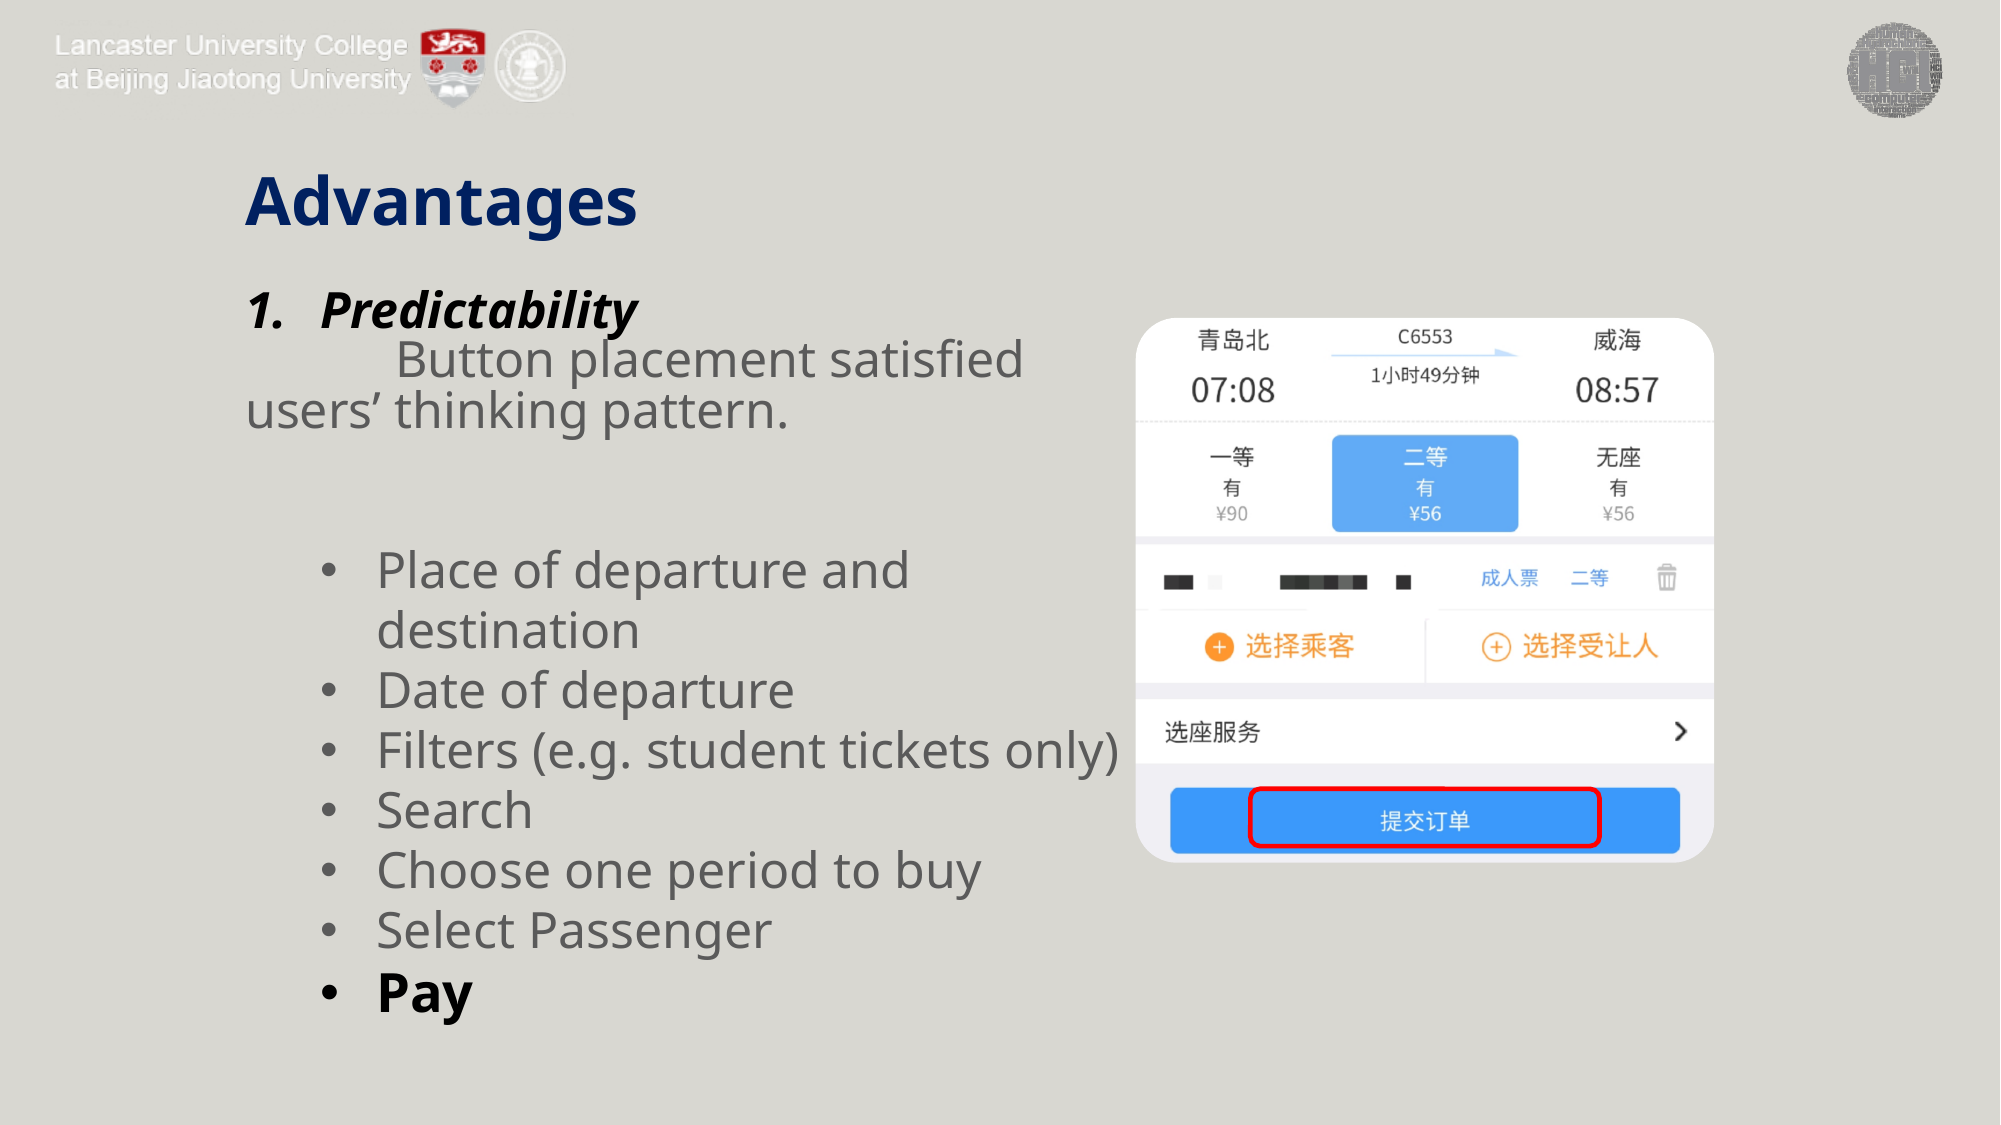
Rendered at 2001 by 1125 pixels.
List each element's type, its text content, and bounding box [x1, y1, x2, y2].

text_box Advantages Predictability Button placement satisfied users’ thinking pattern. Place of departure and destination Date of departure Filters (e.g. student tickets only) Search Choose one period to buy Select Passenger Pay [230, 181, 1148, 1032]
picture [1844, 20, 1945, 120]
picture [55, 20, 574, 120]
picture [1135, 317, 1715, 863]
